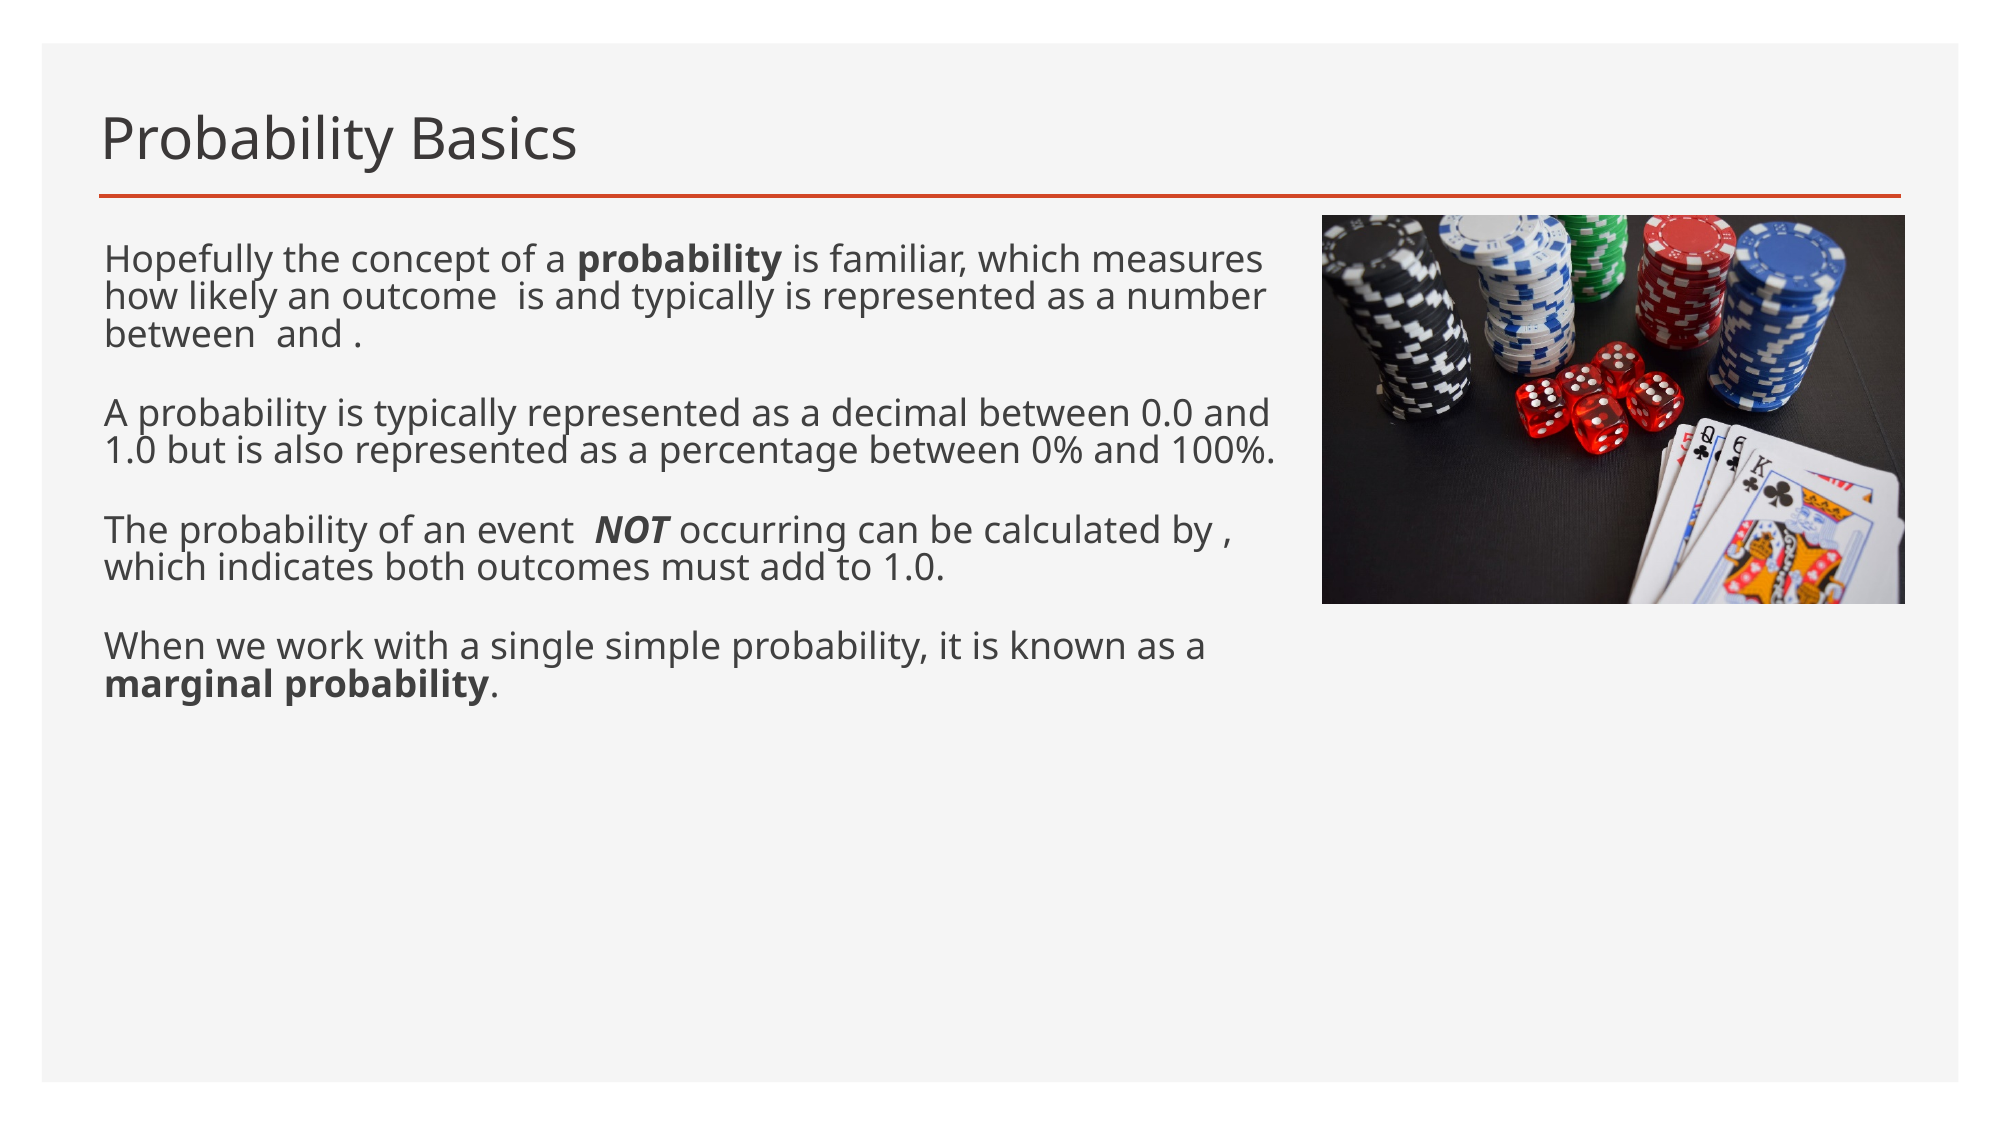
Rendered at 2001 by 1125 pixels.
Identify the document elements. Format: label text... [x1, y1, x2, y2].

title Probability Basics [85, 73, 1089, 179]
picture [1322, 215, 1905, 604]
